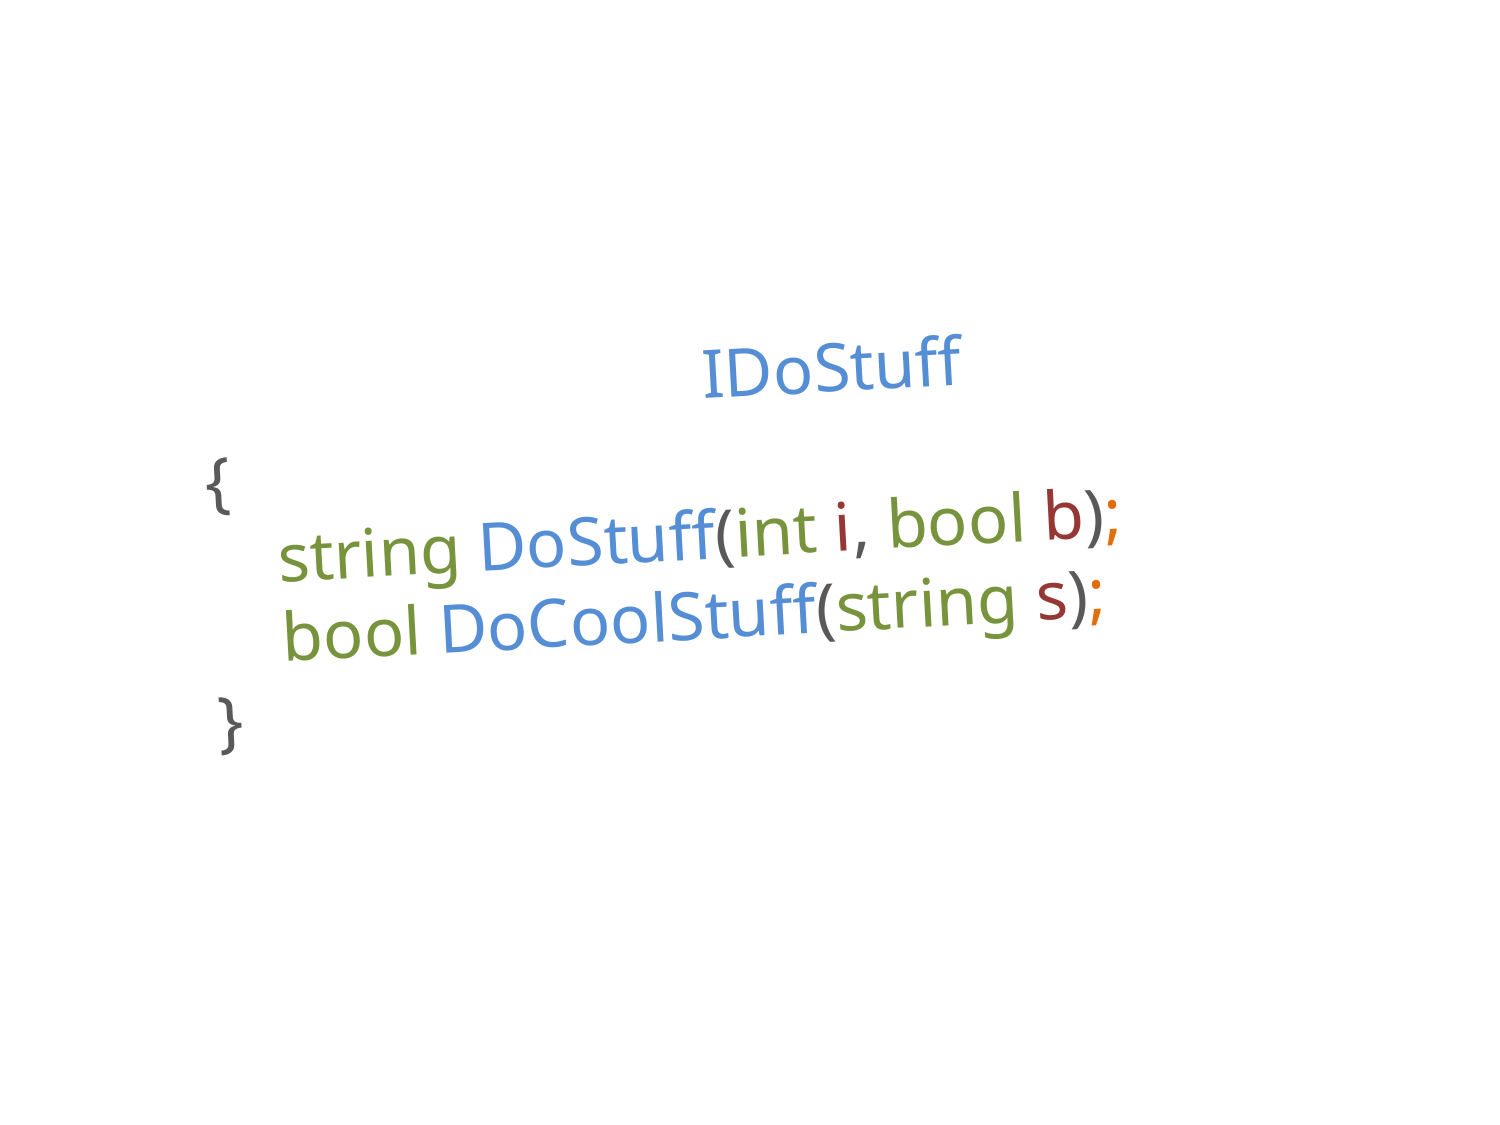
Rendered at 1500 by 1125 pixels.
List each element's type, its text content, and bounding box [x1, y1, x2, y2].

title public interface IDoStuff { string DoStuff(int i, bool b); bool DoCoolStuff(string s); } [183, 290, 1390, 845]
